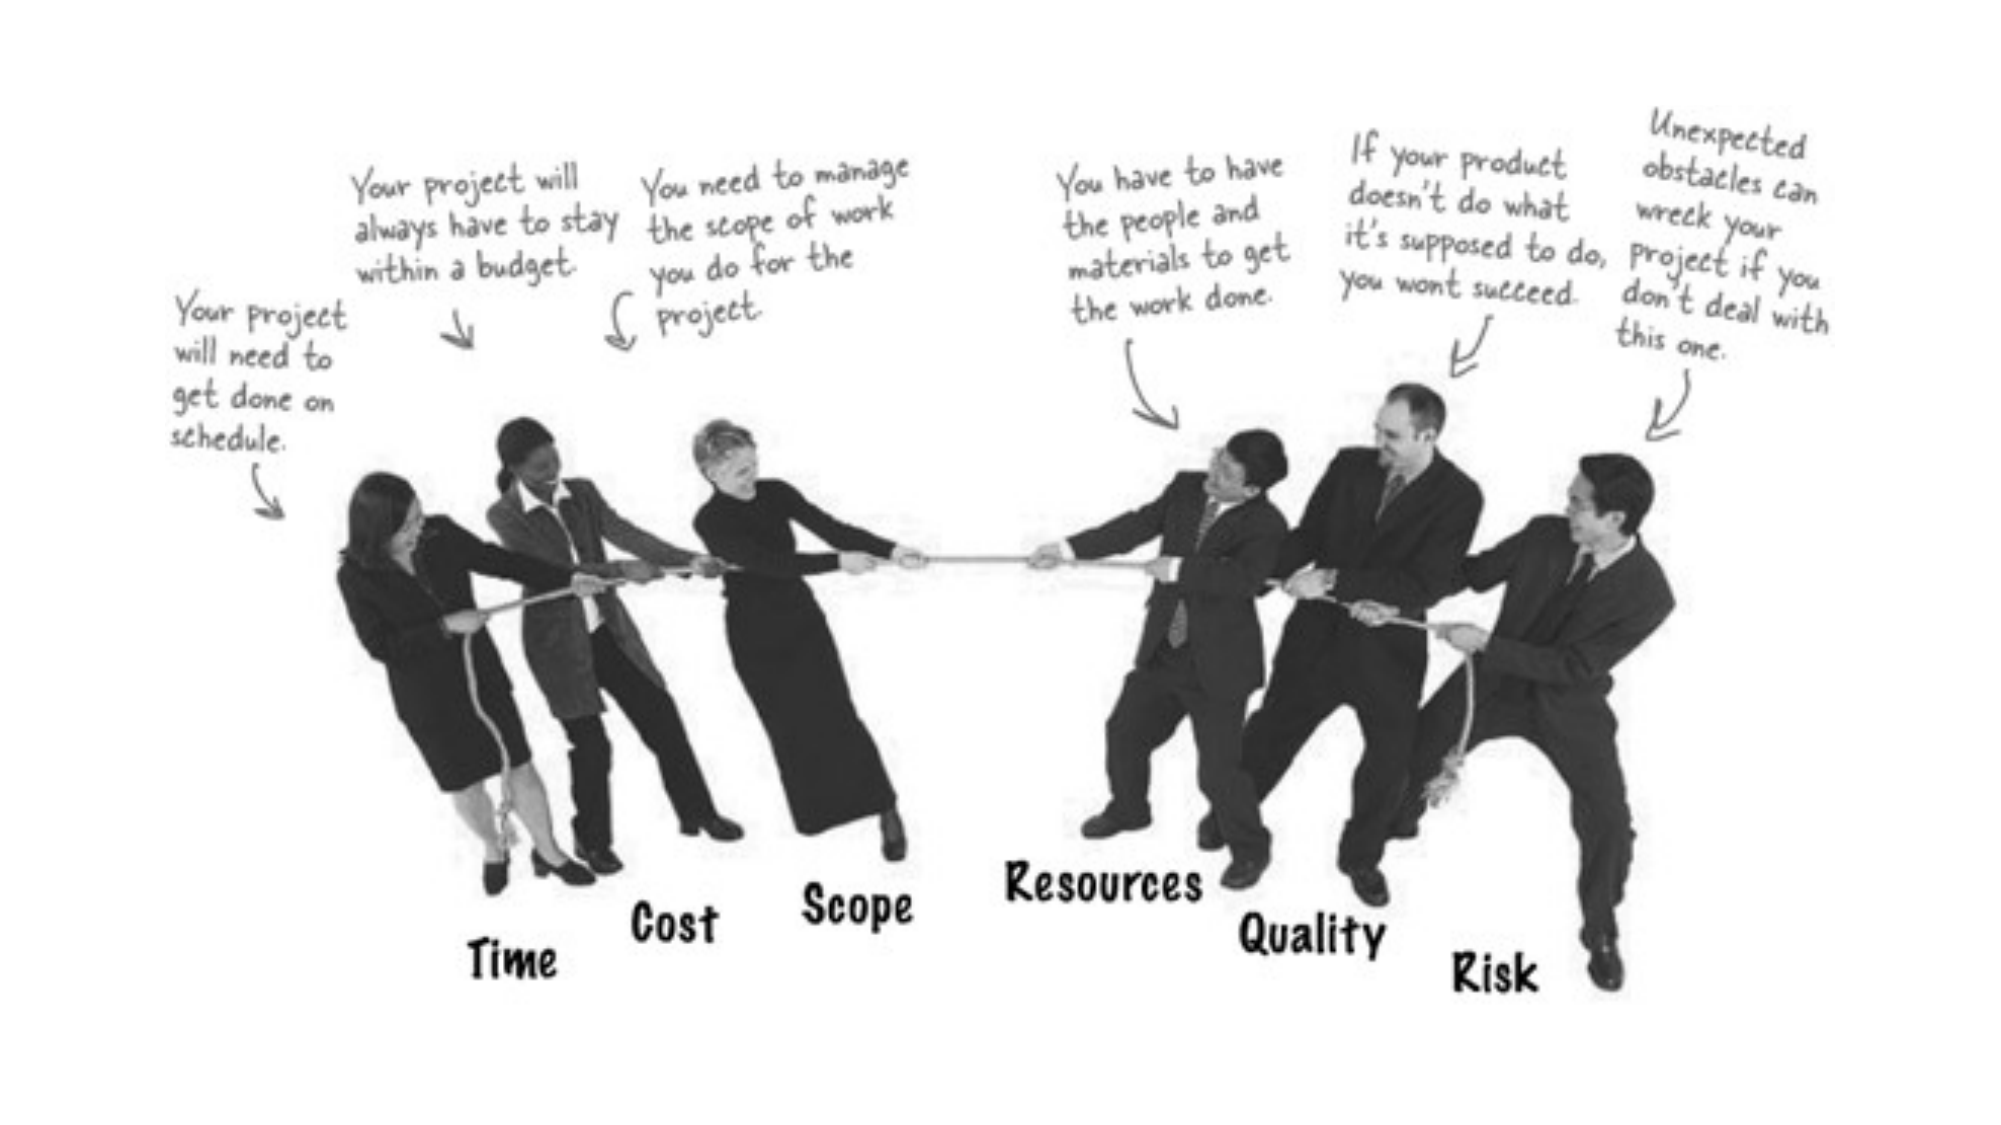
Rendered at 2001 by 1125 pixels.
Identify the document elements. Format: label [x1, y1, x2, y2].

list [165, 105, 1835, 1020]
